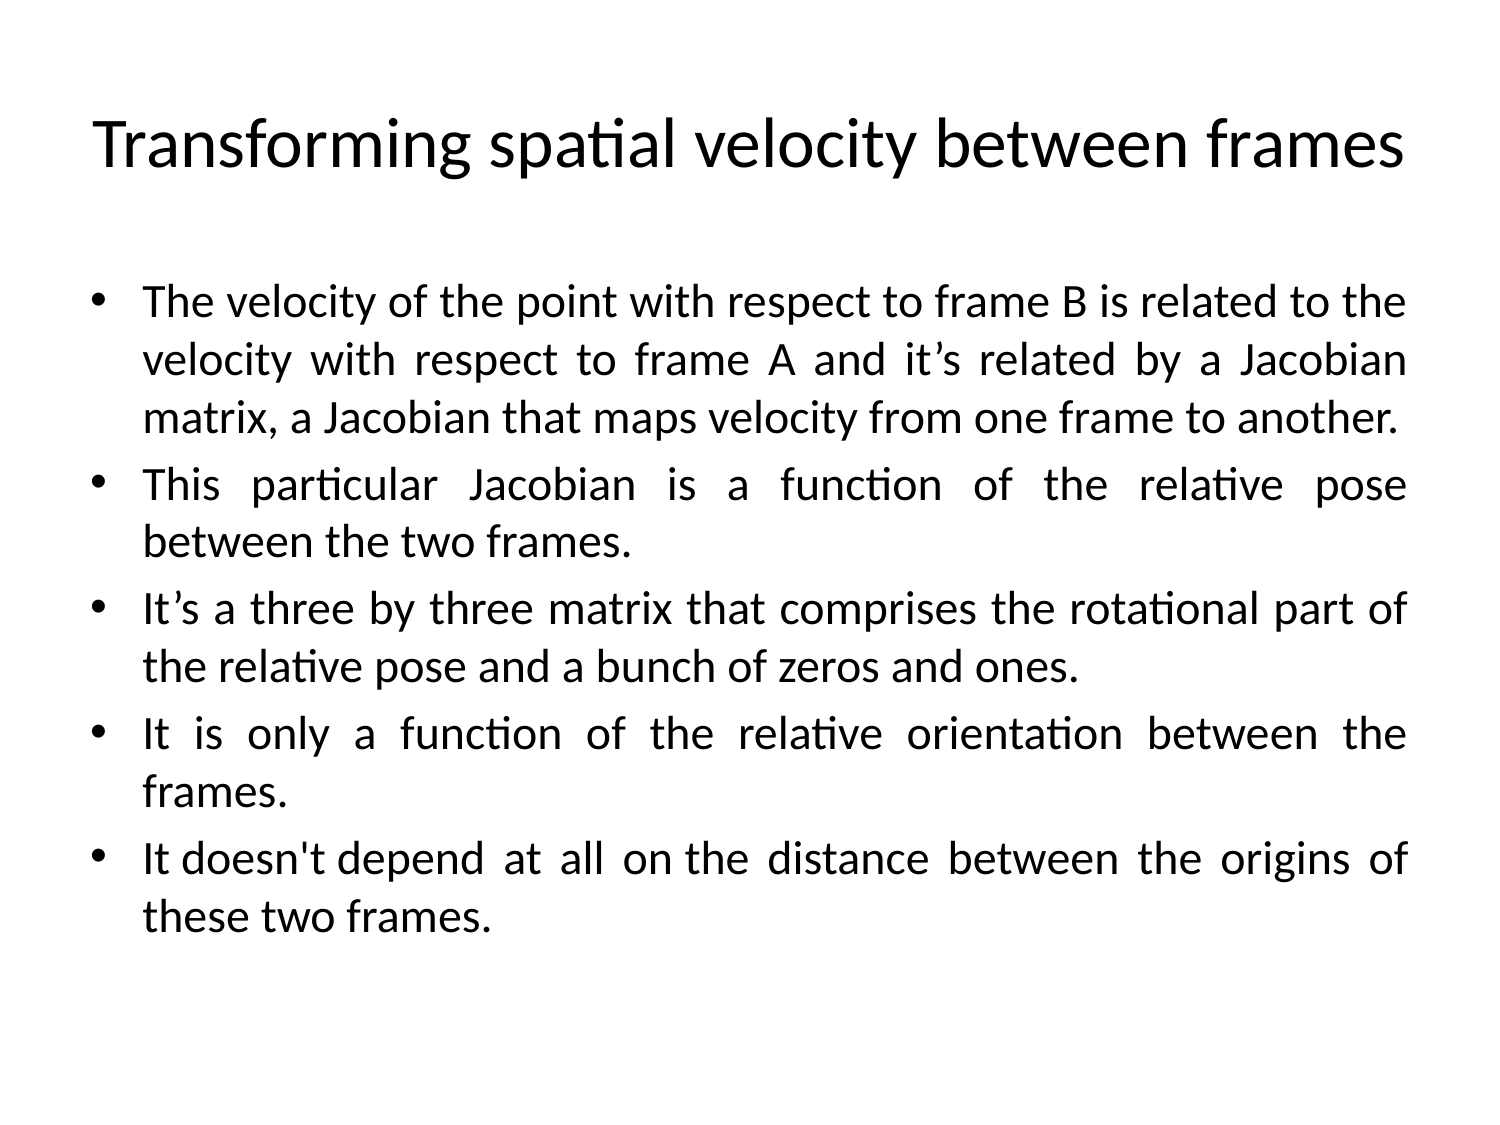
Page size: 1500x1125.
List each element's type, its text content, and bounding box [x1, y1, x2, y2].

title Transforming spatial velocity between frames [75, 45, 1425, 233]
list The velocity of the point with respect to frame B is related to the velocity with respect to frame A and it’s related by a Jacobian matrix, a Jacobian that maps velocity from one frame to another. This particular Jacobian is a function of the relative pose between the two frames. It’s a three by three matrix that comprises the rotational part of the relative pose and a bunch of zeros and ones. It is only a function of the relative orientation between the frames. It doesn't depend at all on the distance between the origins of these two frames. [75, 262, 1425, 1005]
